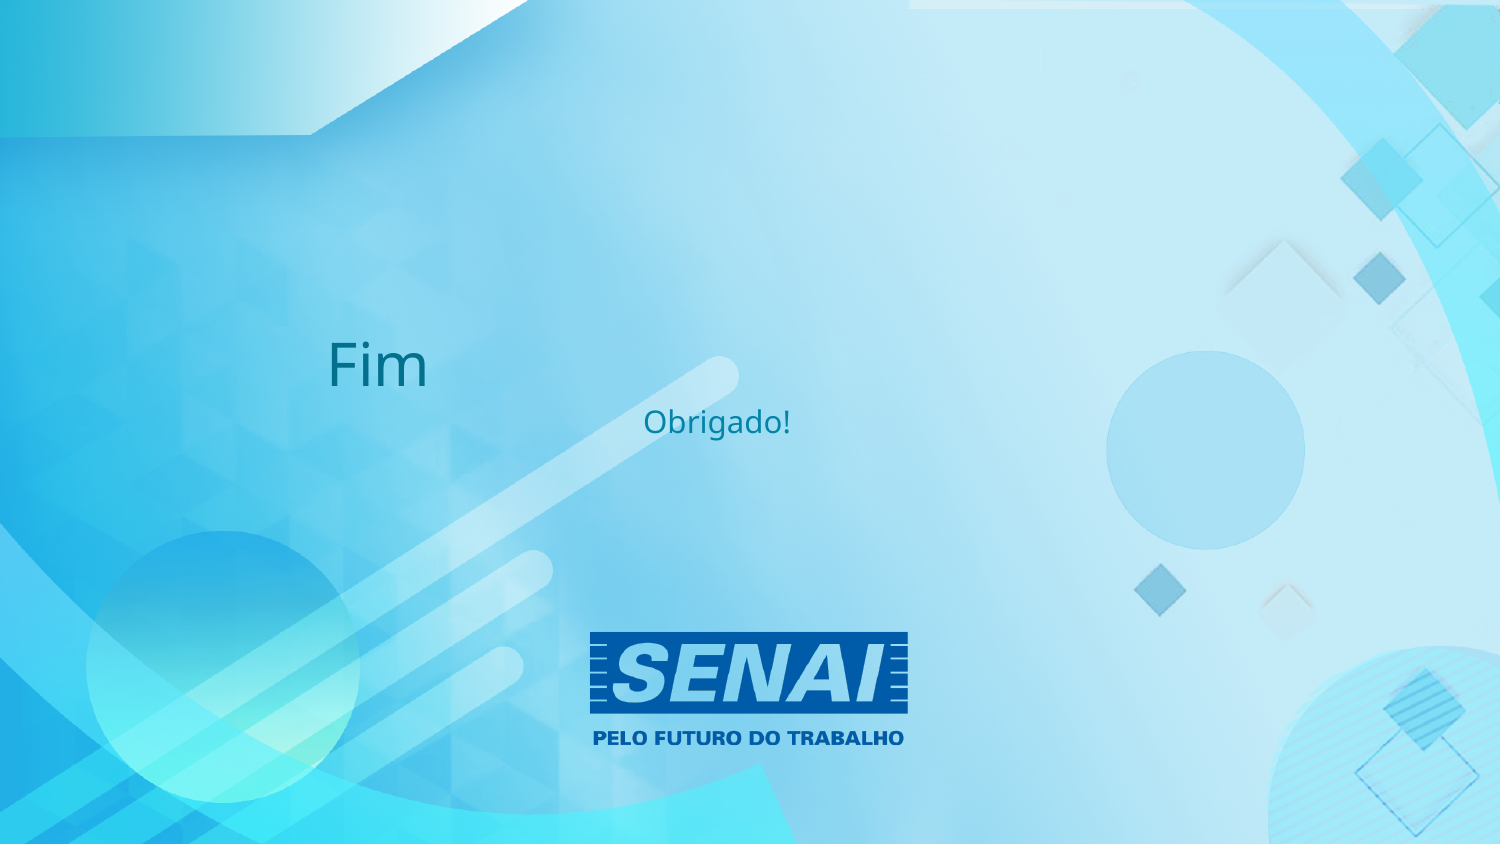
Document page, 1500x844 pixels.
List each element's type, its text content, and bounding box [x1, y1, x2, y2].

picture [0, 0, 1500, 844]
text_box Fim [311, 310, 706, 413]
text_box Obrigado! [628, 387, 1439, 456]
